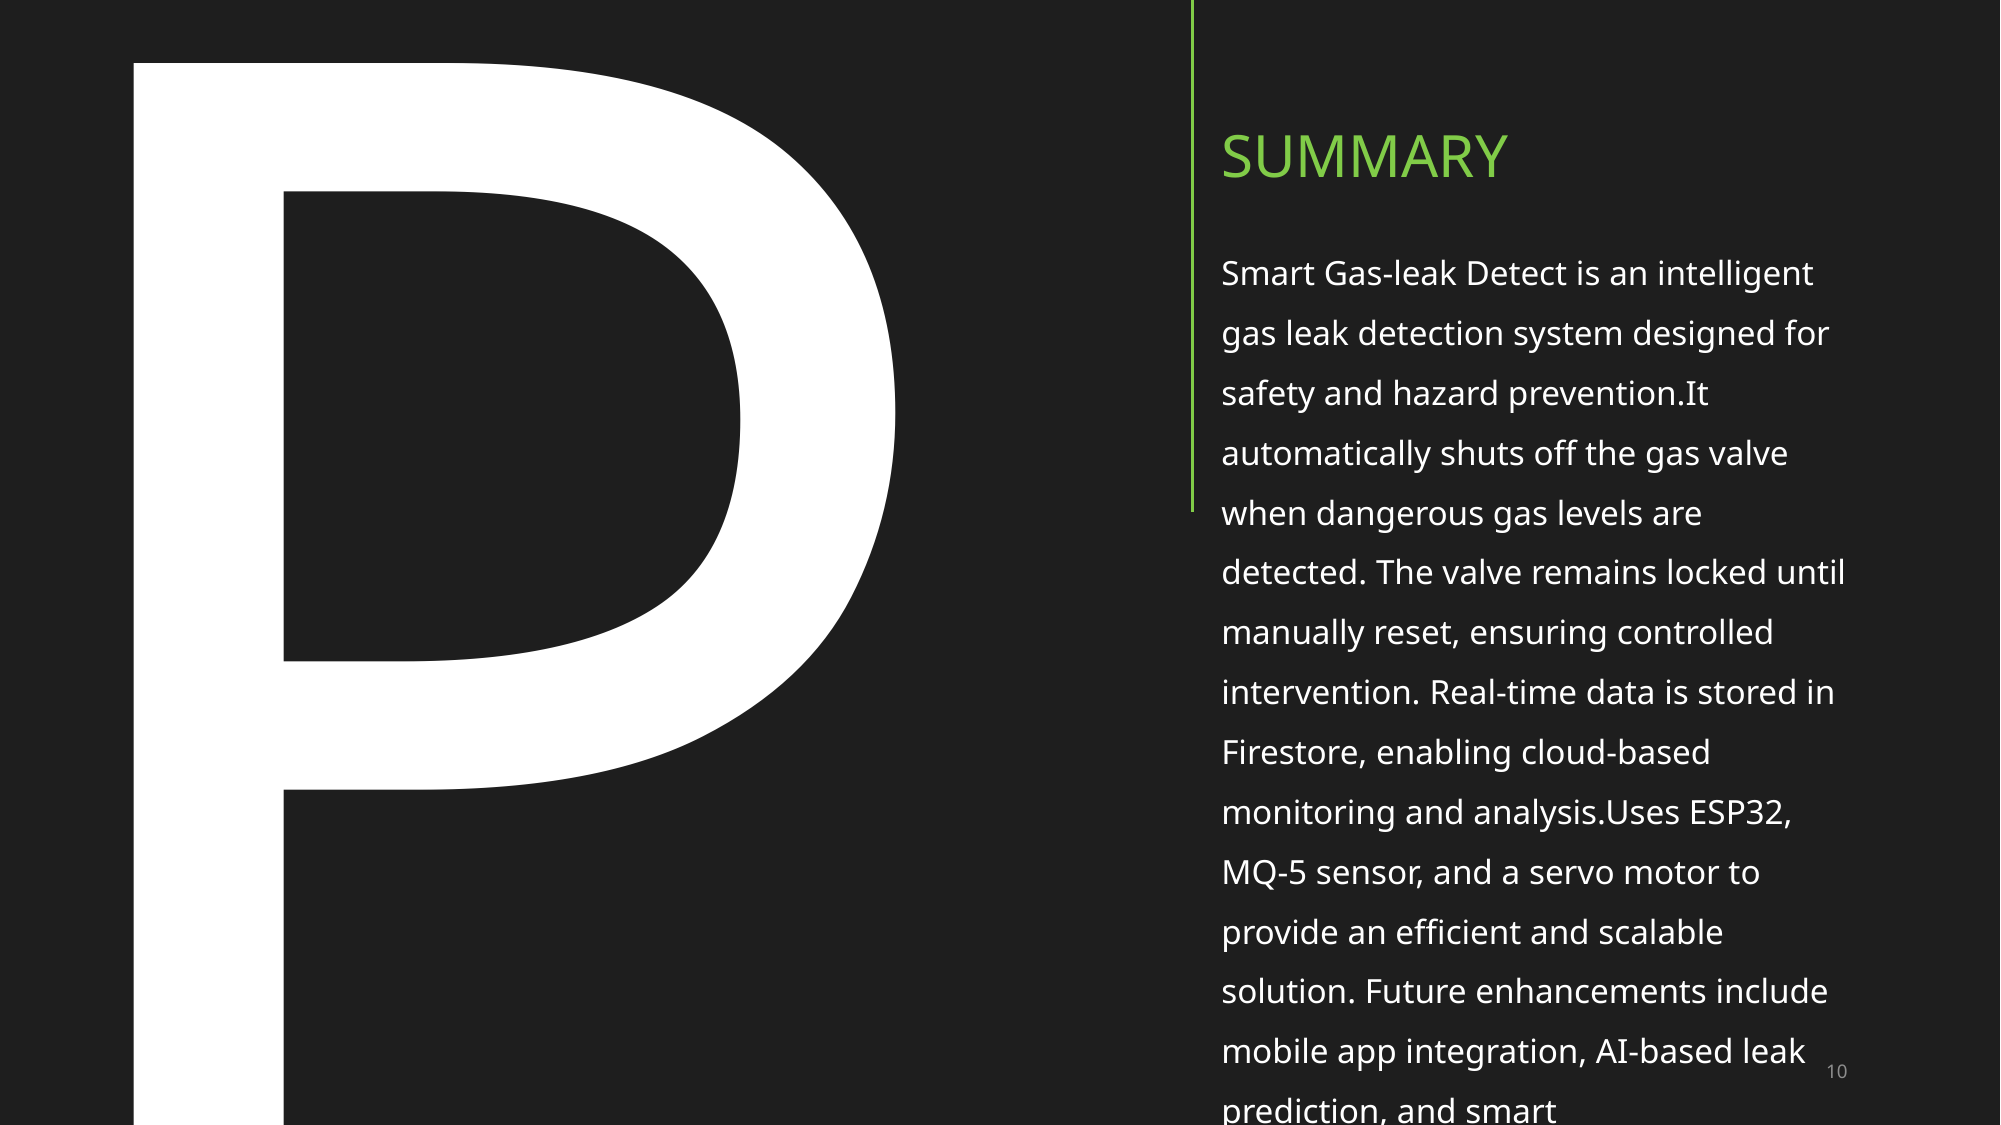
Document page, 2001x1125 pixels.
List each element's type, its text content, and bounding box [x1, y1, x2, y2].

text_box P [0, 0, 996, 1125]
list Smart Gas-leak Detect is an intelligent gas leak detection system designed for safety and hazard prevention.It automatically shuts off the gas valve when dangerous gas levels are detected. The valve remains locked until manually reset, ensuring controlled intervention. Real-time data is stored in Firestore, enabling cloud-based monitoring and analysis.Uses ESP32, MQ-5 sensor, and a servo motor to provide an efficient and scalable solution. Future enhancements include mobile app integration, AI-based leak prediction, and smart home compatibility [1221, 224, 1863, 739]
slide_number 10 [1412, 1042, 1863, 1103]
title Summary [1221, 112, 1863, 206]
